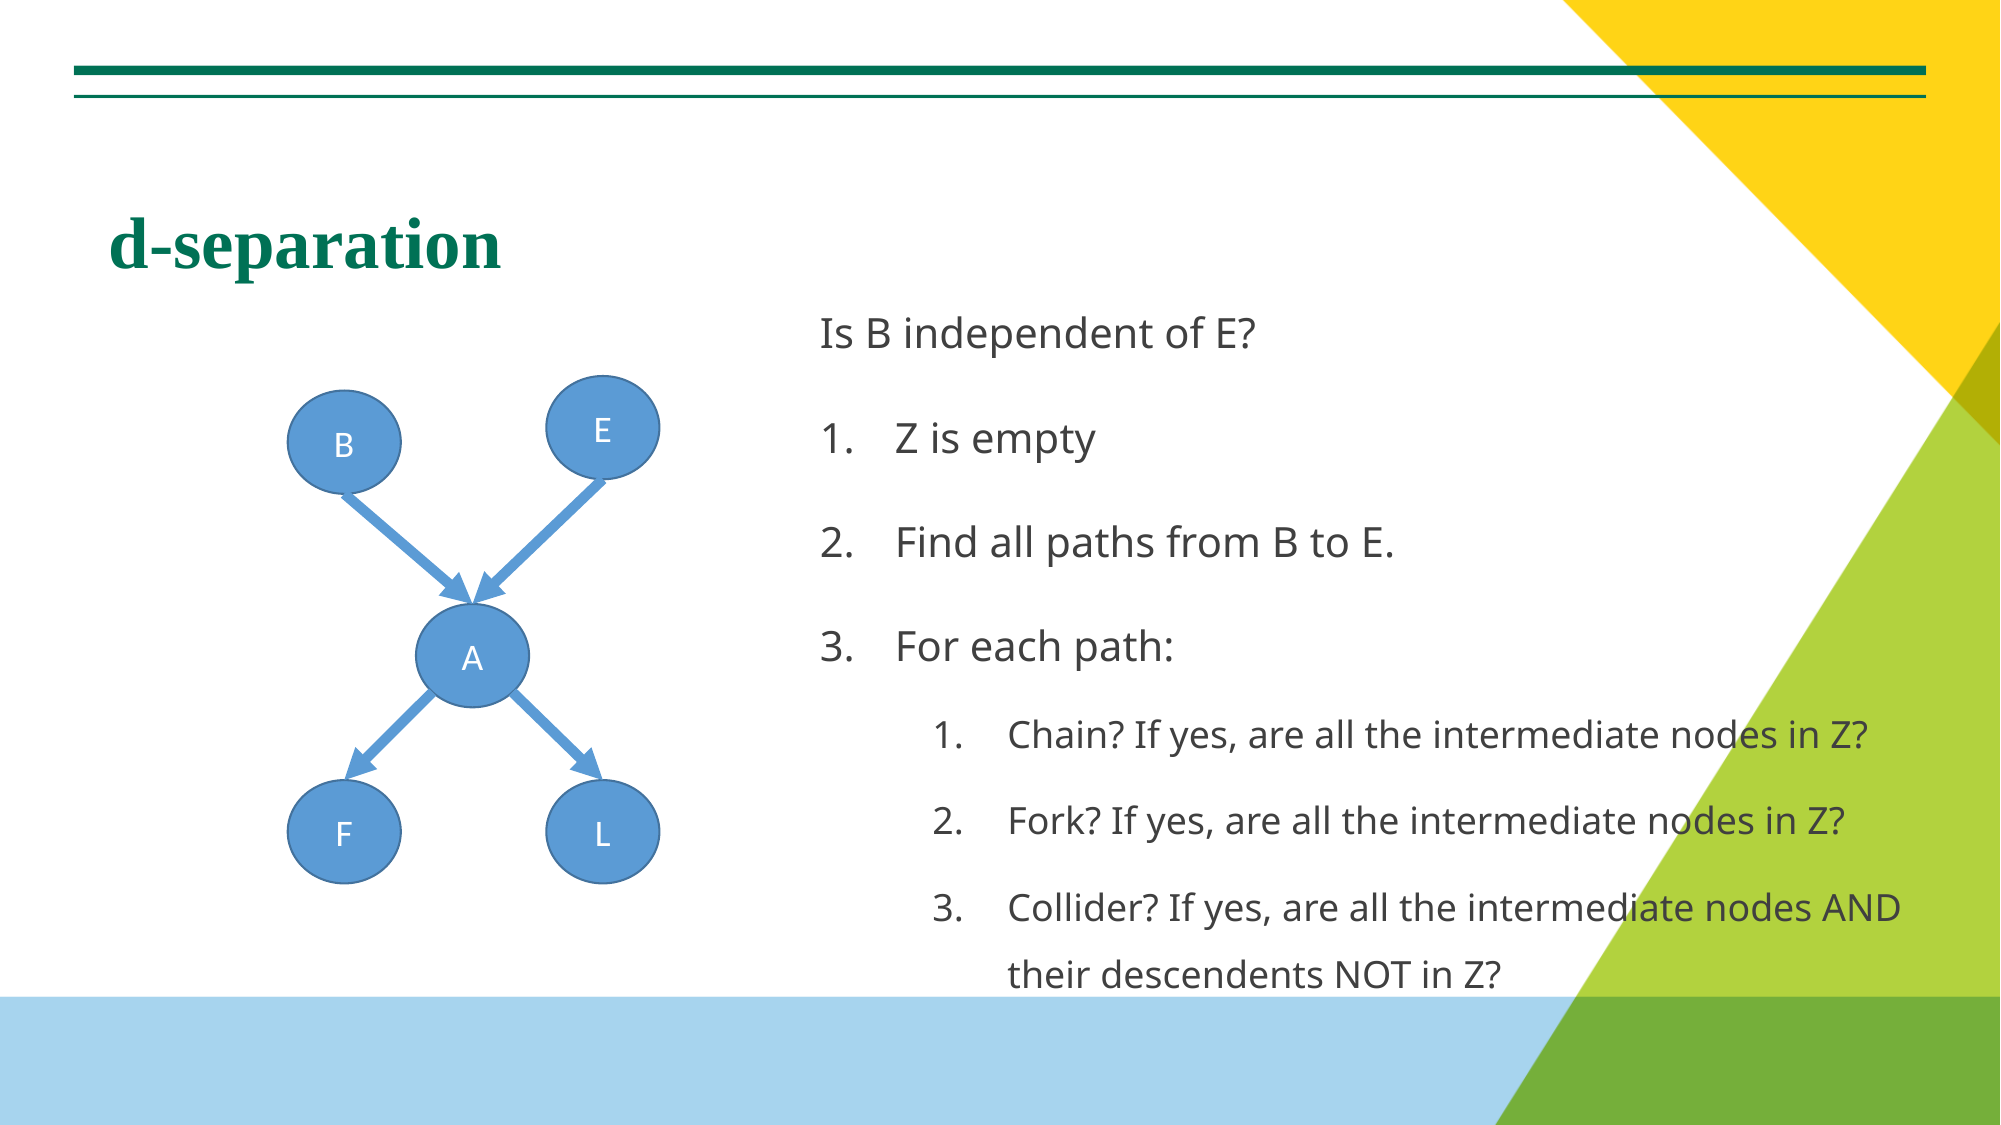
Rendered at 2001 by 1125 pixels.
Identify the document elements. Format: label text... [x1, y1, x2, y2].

text_box E [545, 374, 661, 481]
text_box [344, 493, 473, 604]
picture [0, 0, 2000, 1125]
title d-separation [94, 136, 1819, 354]
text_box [344, 692, 433, 781]
text_box B [286, 389, 402, 495]
list Is B independent of E? Z is empty Find all paths from B to E. For each path: Chain? If yes, are all the intermediate nodes in Z? Fork? If yes, are all the intermediate nodes in Z? Collider? If yes, are all the intermediate nodes AND their descendents NOT in Z? [804, 274, 1965, 989]
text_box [472, 479, 603, 604]
text_box L [545, 779, 661, 885]
text_box A [414, 604, 531, 709]
text_box F [286, 779, 402, 885]
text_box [512, 692, 603, 781]
